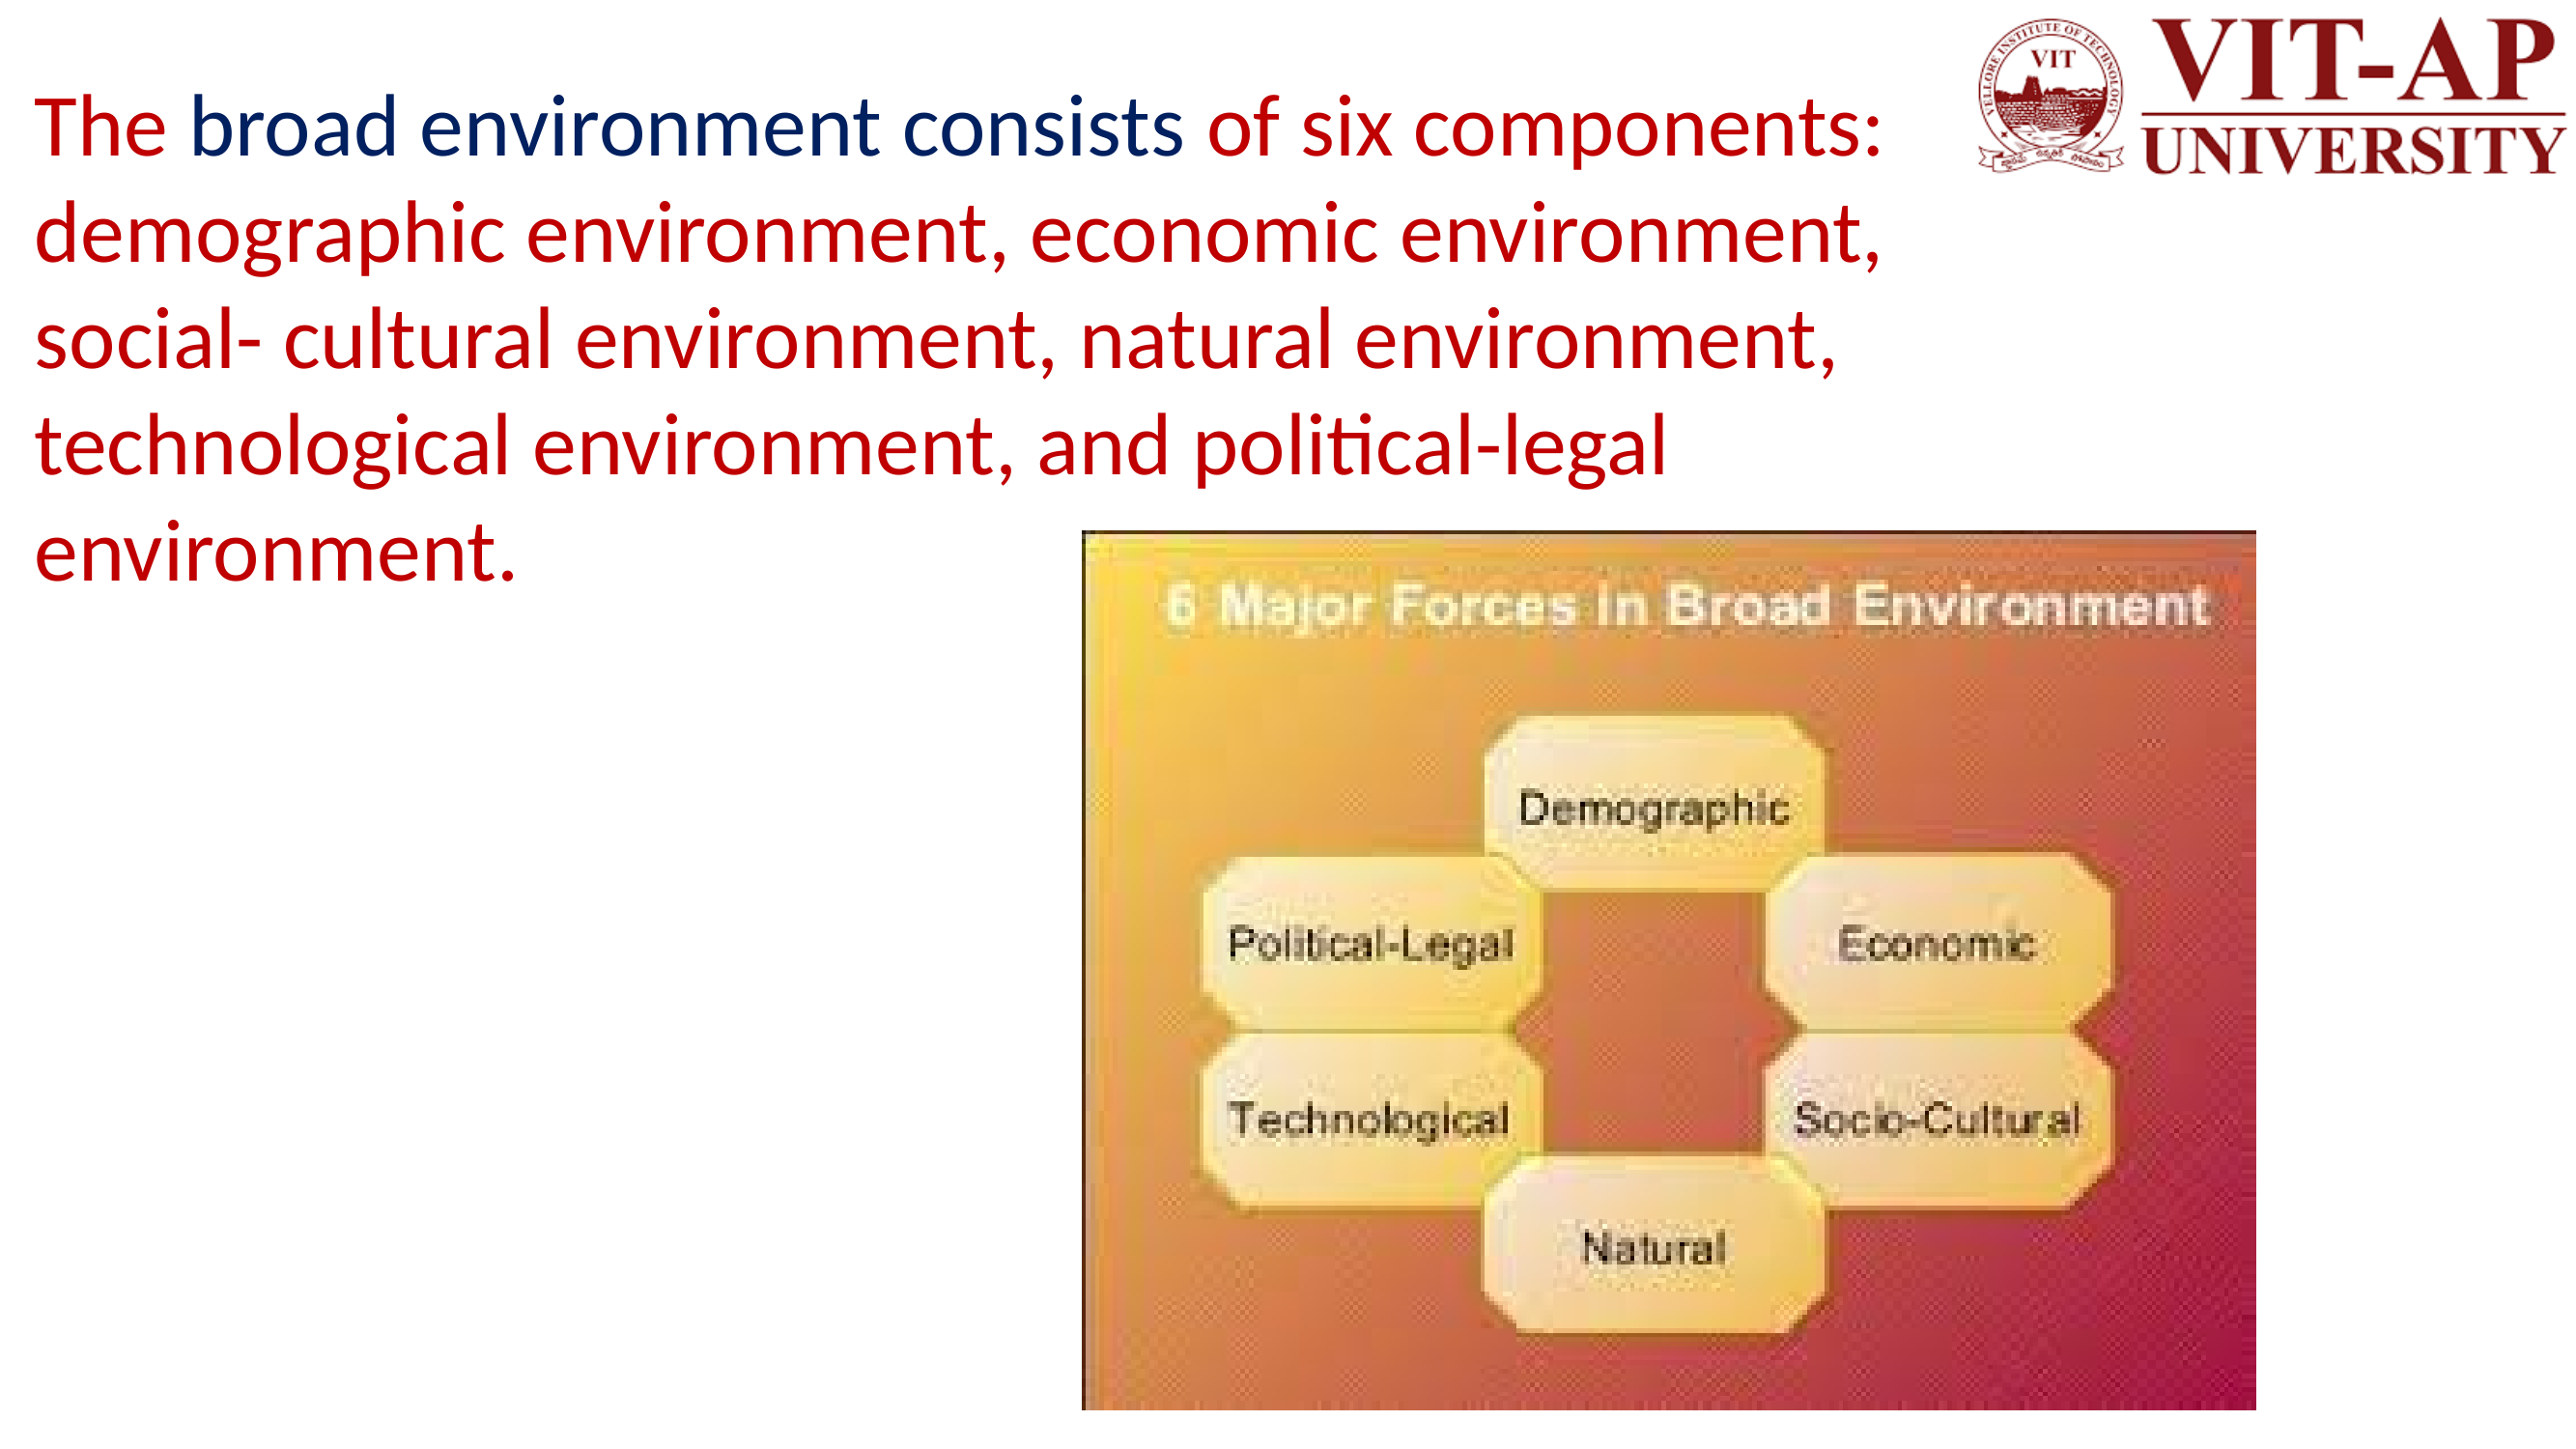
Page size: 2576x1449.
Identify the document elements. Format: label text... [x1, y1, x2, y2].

picture [1966, 1, 2576, 190]
picture [1082, 530, 2256, 1411]
text_box The broad environment consists of six components: demographic environment, economic environment, social- cultural environment, natural environment, technological environment, and political-legal environment. [19, 60, 1965, 606]
